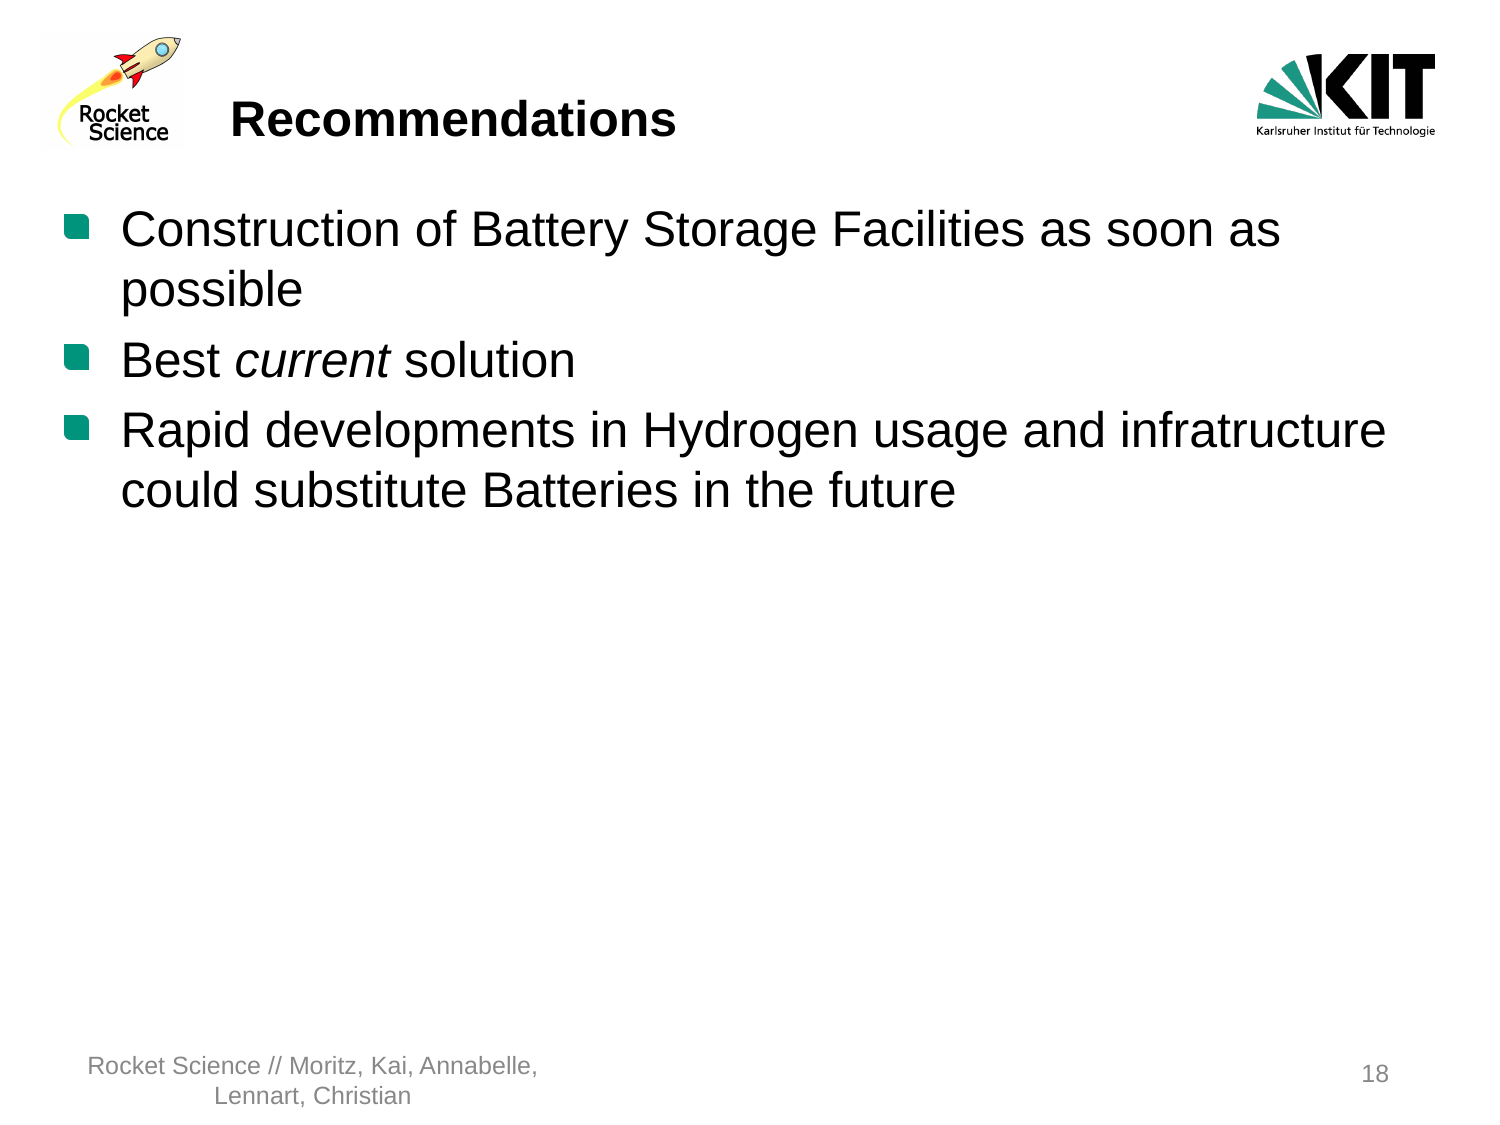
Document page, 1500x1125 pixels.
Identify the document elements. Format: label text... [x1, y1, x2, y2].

picture [64, 214, 89, 239]
list Construction of Battery Storage Facilities as soon as possible Best current solution Rapid developments in Hydrogen usage and infratructure could substitute Batteries in the future [63, 196, 1436, 1000]
picture [64, 344, 89, 370]
text_box Rocket Science // Moritz, Kai, Annabelle, Lennart, Christian [67, 1041, 559, 1117]
slide_number 18 [1351, 1050, 1398, 1095]
picture [41, 30, 184, 150]
picture [1257, 54, 1435, 137]
picture [64, 415, 89, 440]
title Recommendations [229, 54, 1199, 148]
